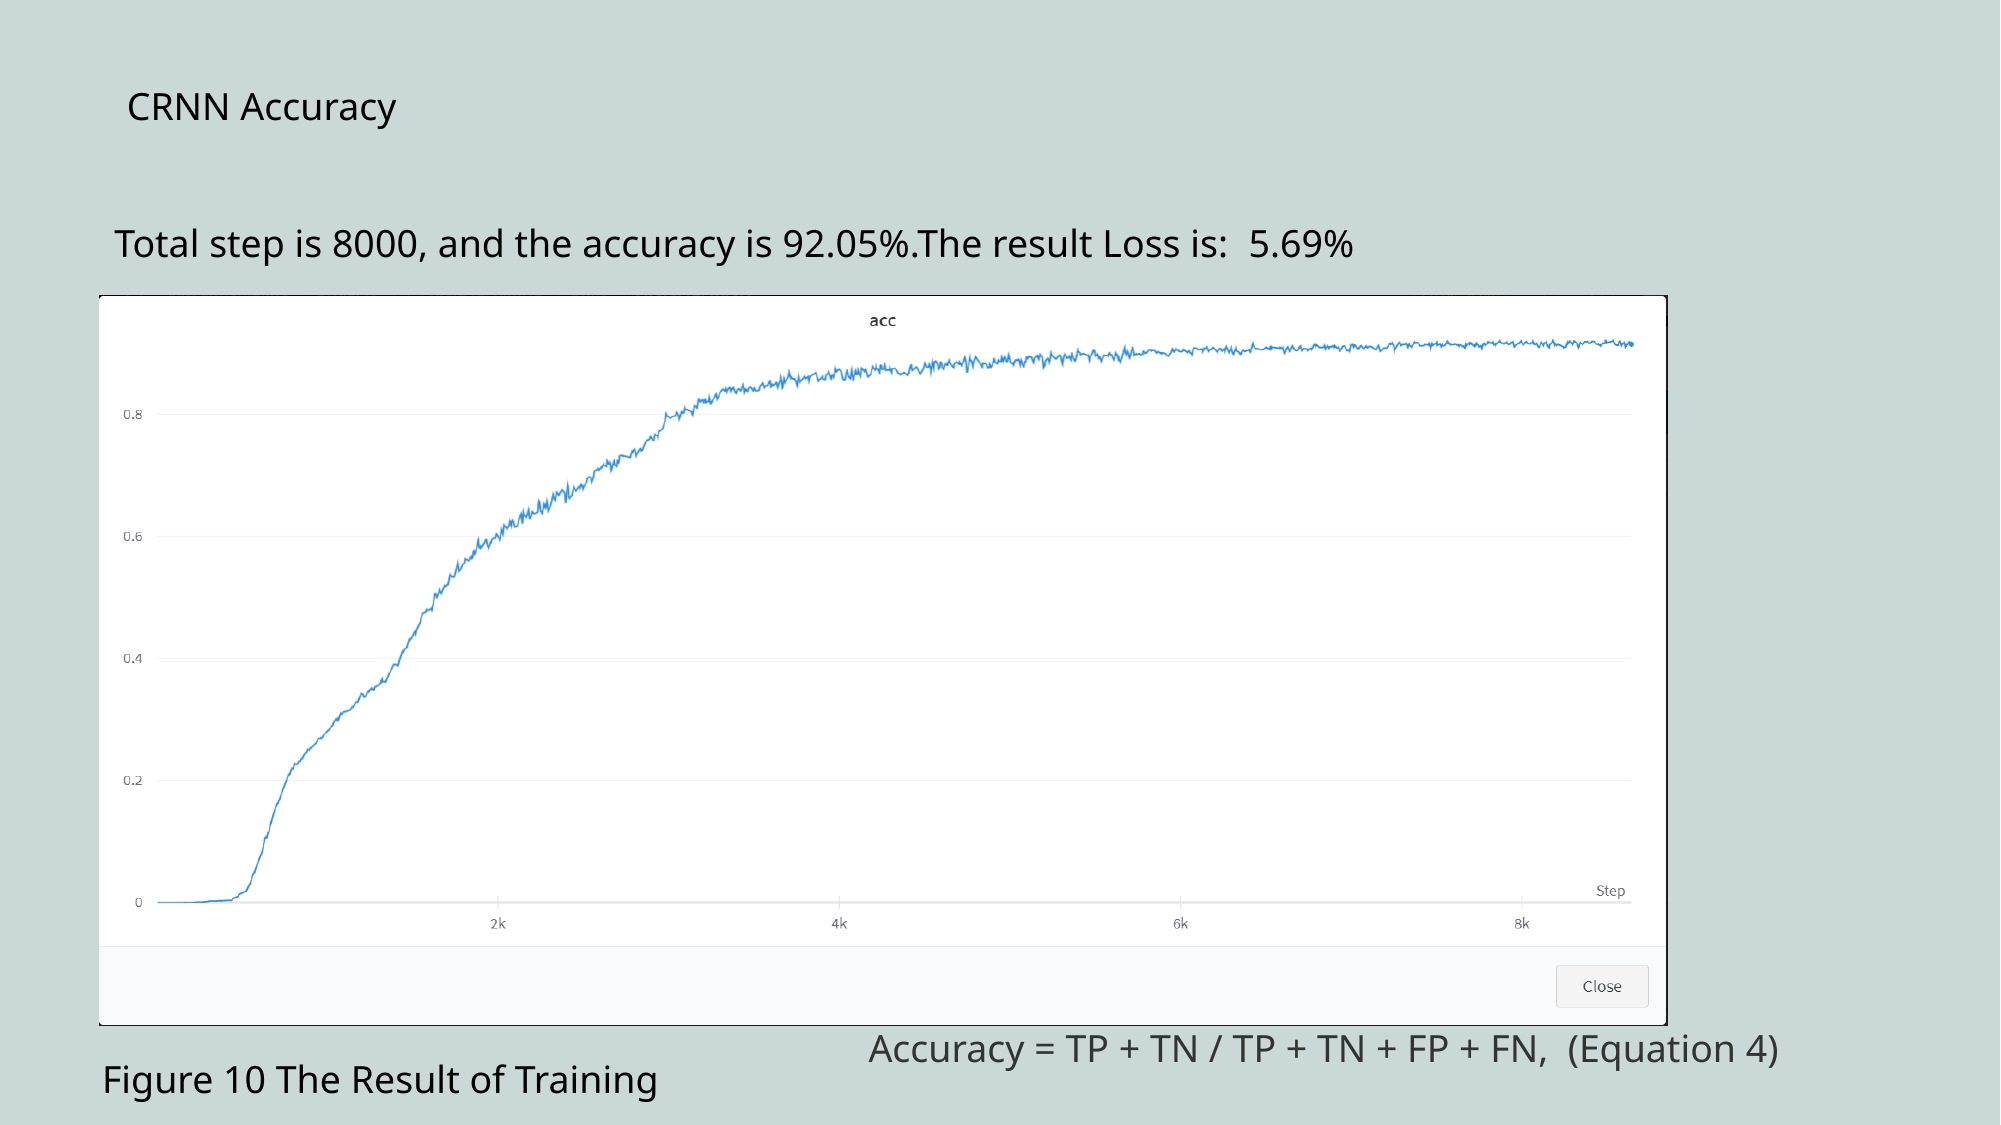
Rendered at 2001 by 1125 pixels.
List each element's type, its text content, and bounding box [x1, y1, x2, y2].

text_box CRNN Accuracy [112, 75, 447, 136]
picture [99, 295, 1668, 1026]
text_box Figure 10 The Result of Training [87, 1048, 797, 1109]
text_box Total step is 8000, and the accuracy is 92.05%.The result Loss is: 5.69% [99, 212, 1481, 273]
text_box Accuracy = TP + TN / TP + TN + FP + FN, (Equation 4) [853, 1018, 1854, 1078]
